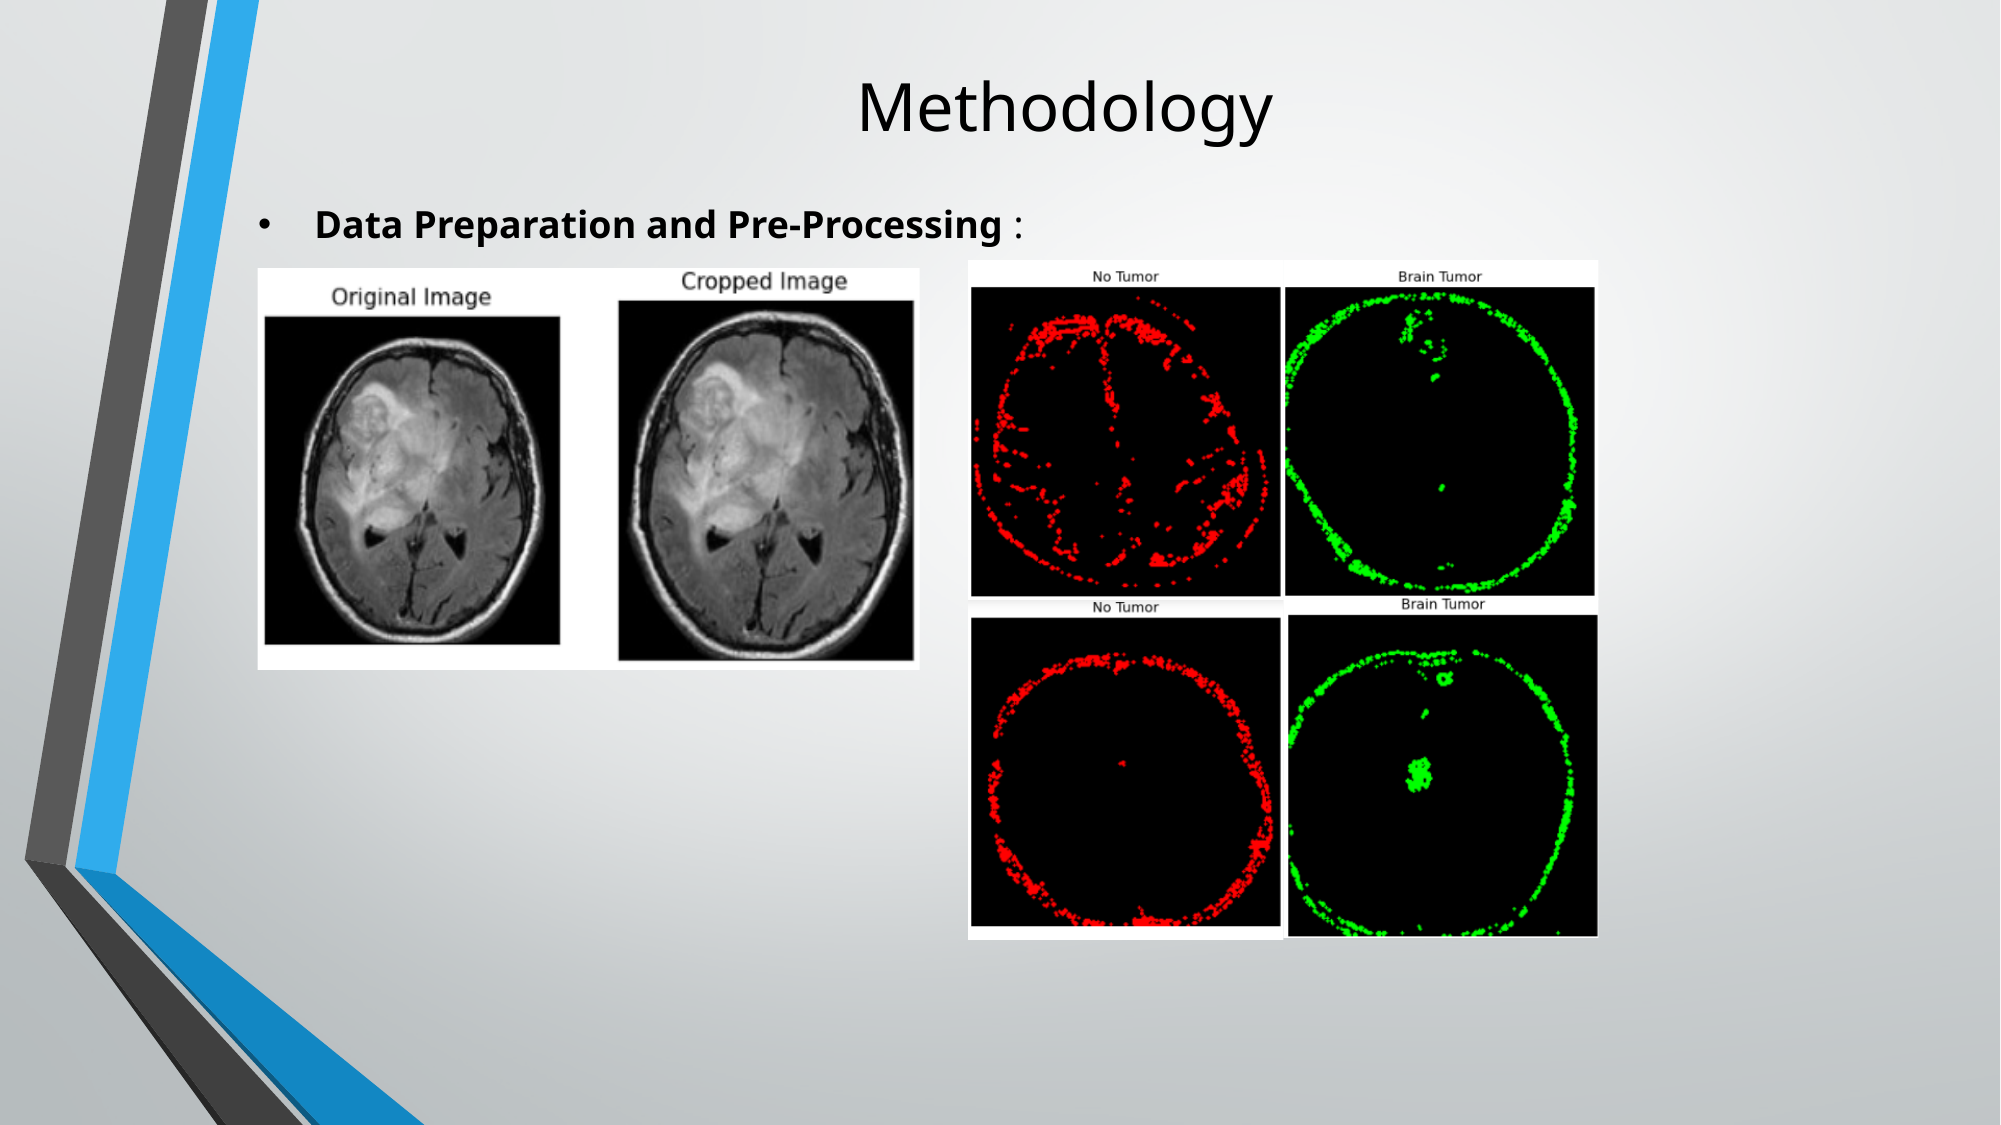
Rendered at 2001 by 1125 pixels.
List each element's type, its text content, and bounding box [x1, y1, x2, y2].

picture [967, 260, 1599, 940]
text_box Data Preparation and Pre-Processing : [243, 193, 1887, 389]
picture [257, 267, 920, 670]
title Methodology [243, 33, 1887, 175]
